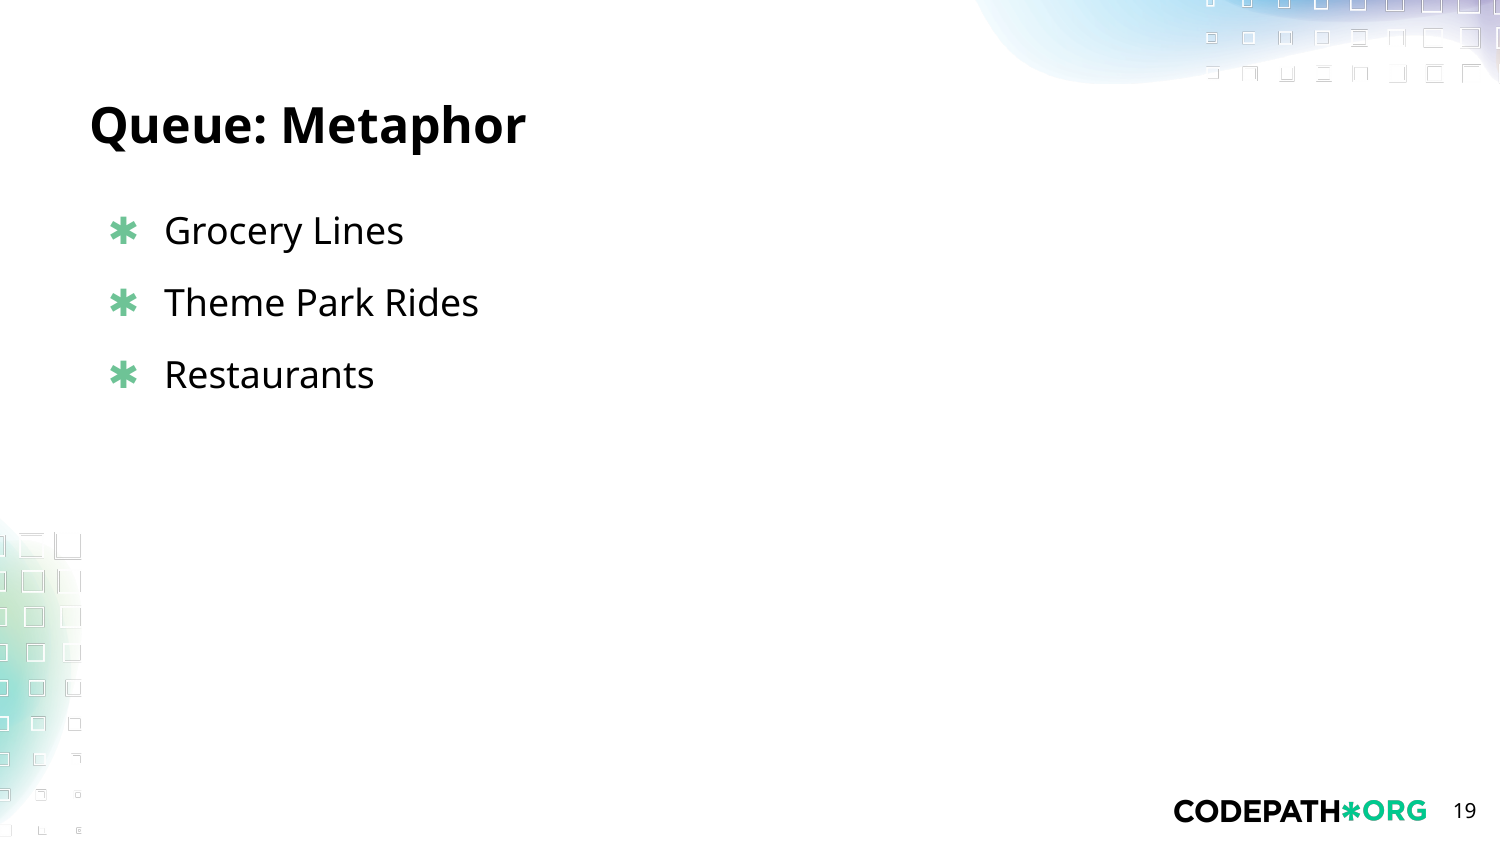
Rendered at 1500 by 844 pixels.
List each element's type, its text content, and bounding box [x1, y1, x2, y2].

picture [1173, 799, 1401, 823]
slide_number ‹#› [1401, 786, 1492, 837]
title Queue: Metaphor [74, 78, 1426, 173]
picture [0, 451, 166, 844]
list Grocery Lines Theme Park Rides Restaurants [74, 185, 1426, 758]
picture [950, 0, 1500, 96]
